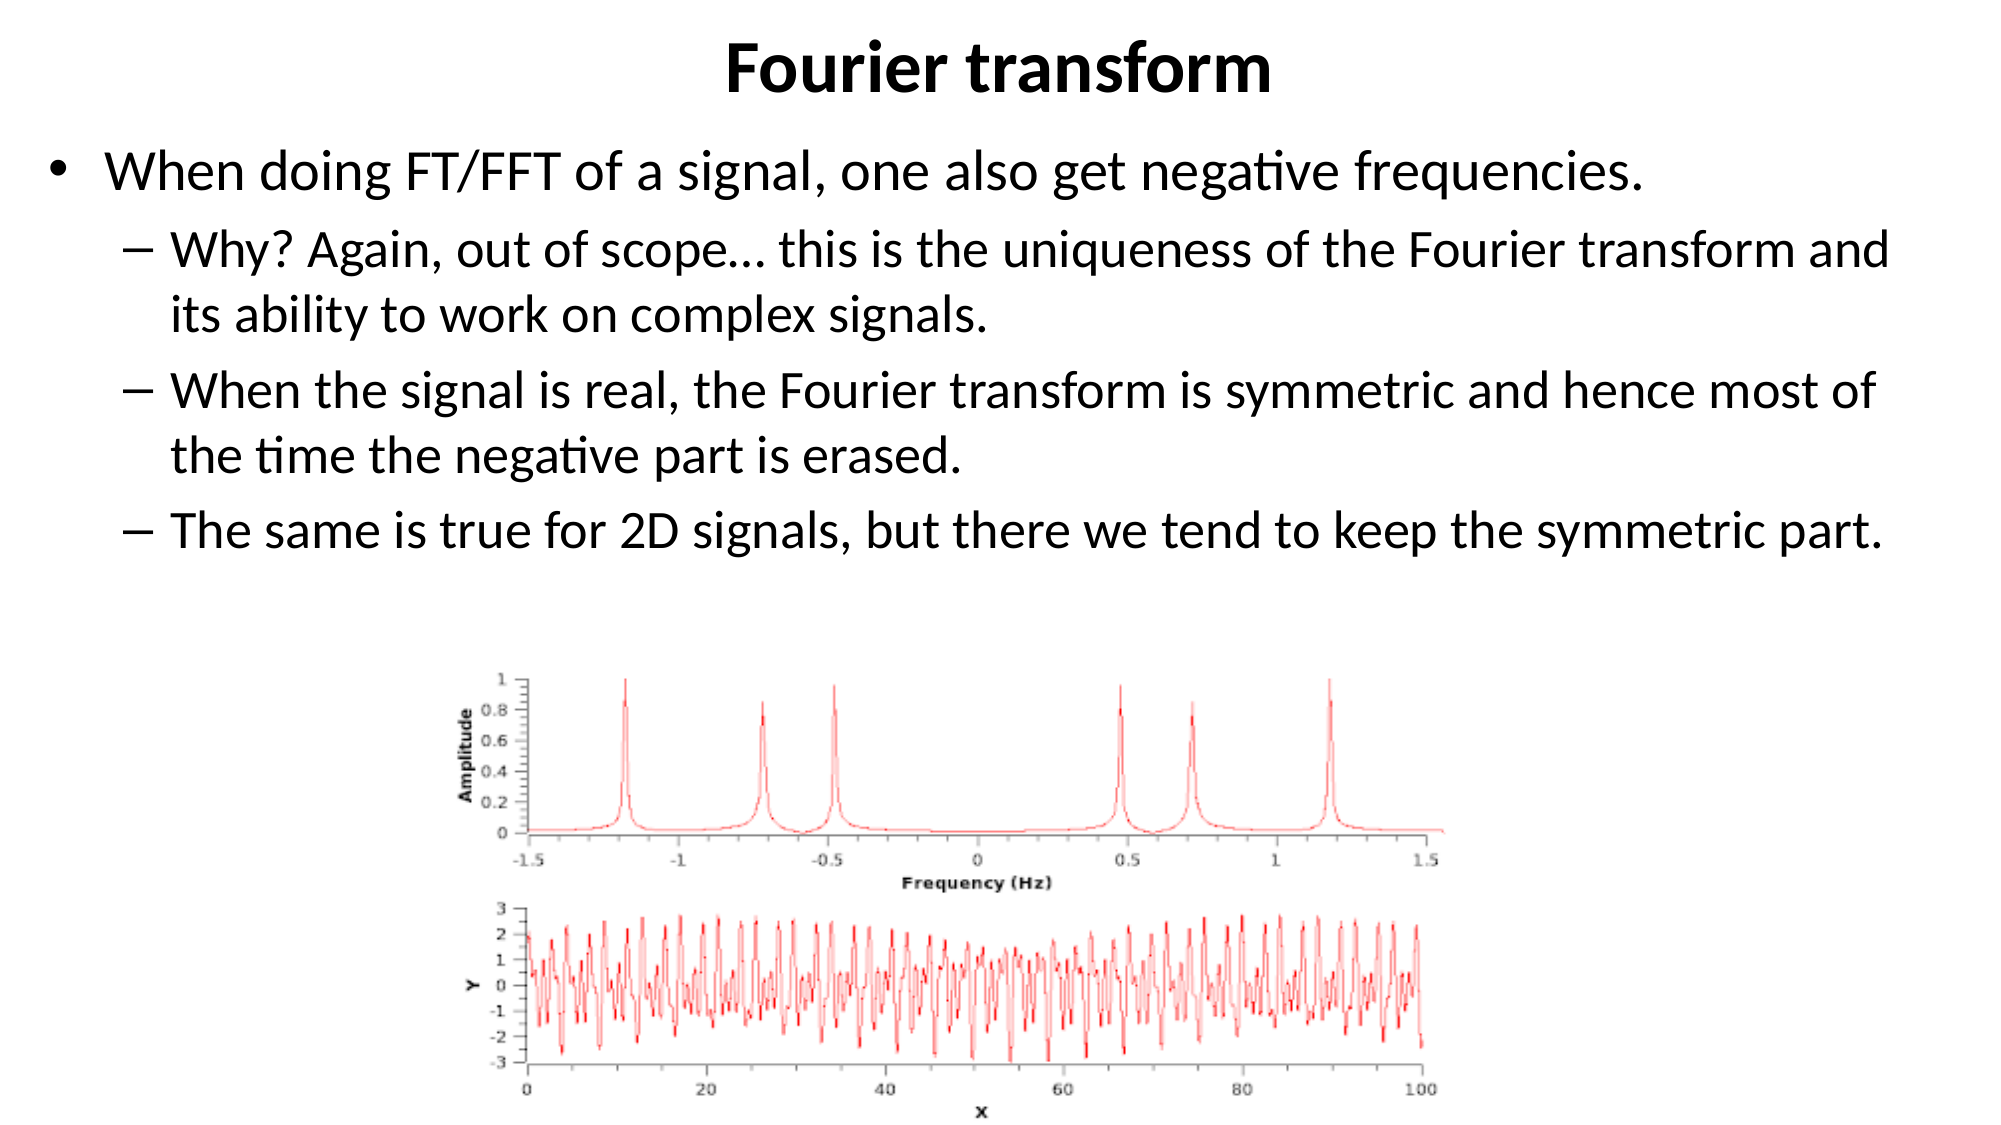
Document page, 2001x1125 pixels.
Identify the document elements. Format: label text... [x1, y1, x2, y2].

title Fourier transform [33, 0, 1967, 125]
list When doing FT/FFT of a signal, one also get negative frequencies. Why? Again, out of scope… this is the uniqueness of the Fourier transform and its ability to work on complex signals. When the signal is real, the Fourier transform is symmetric and hence most of the time the negative part is erased. The same is true for 2D signals, but there we tend to keep the symmetric part. [33, 125, 1967, 1063]
picture [453, 669, 1448, 1125]
